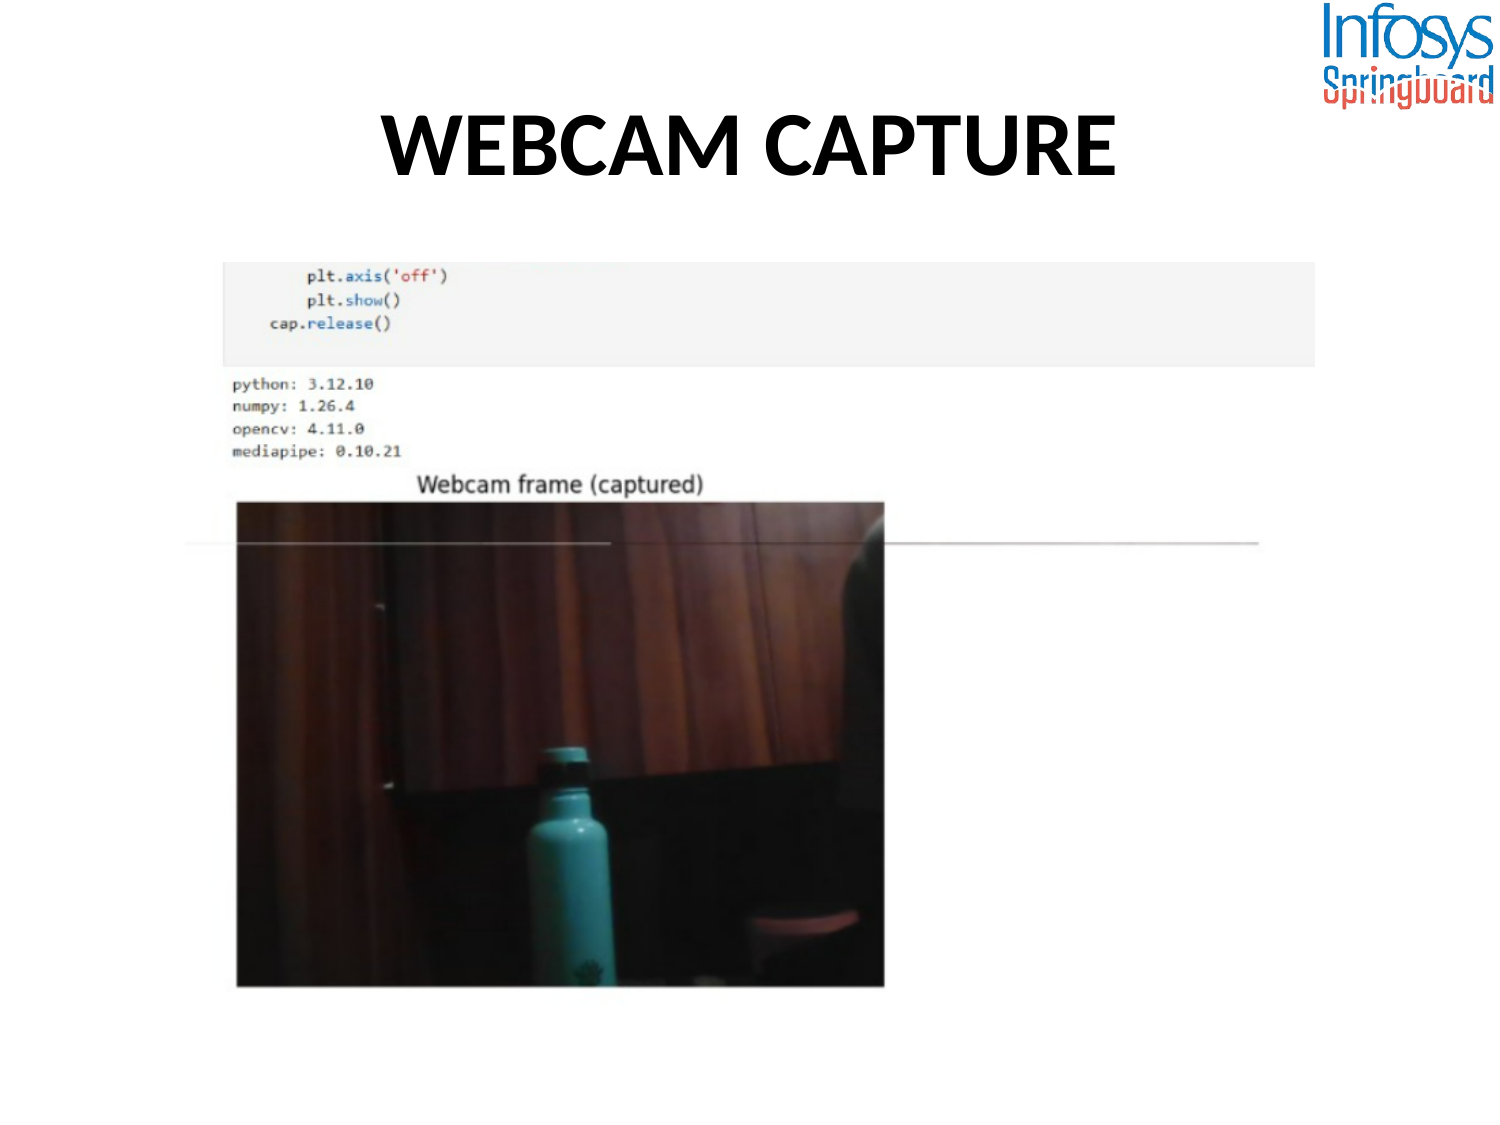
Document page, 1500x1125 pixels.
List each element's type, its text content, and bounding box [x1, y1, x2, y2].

picture [1316, 0, 1500, 113]
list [185, 262, 1315, 1006]
title WEBCAM CAPTURE [75, 45, 1425, 233]
